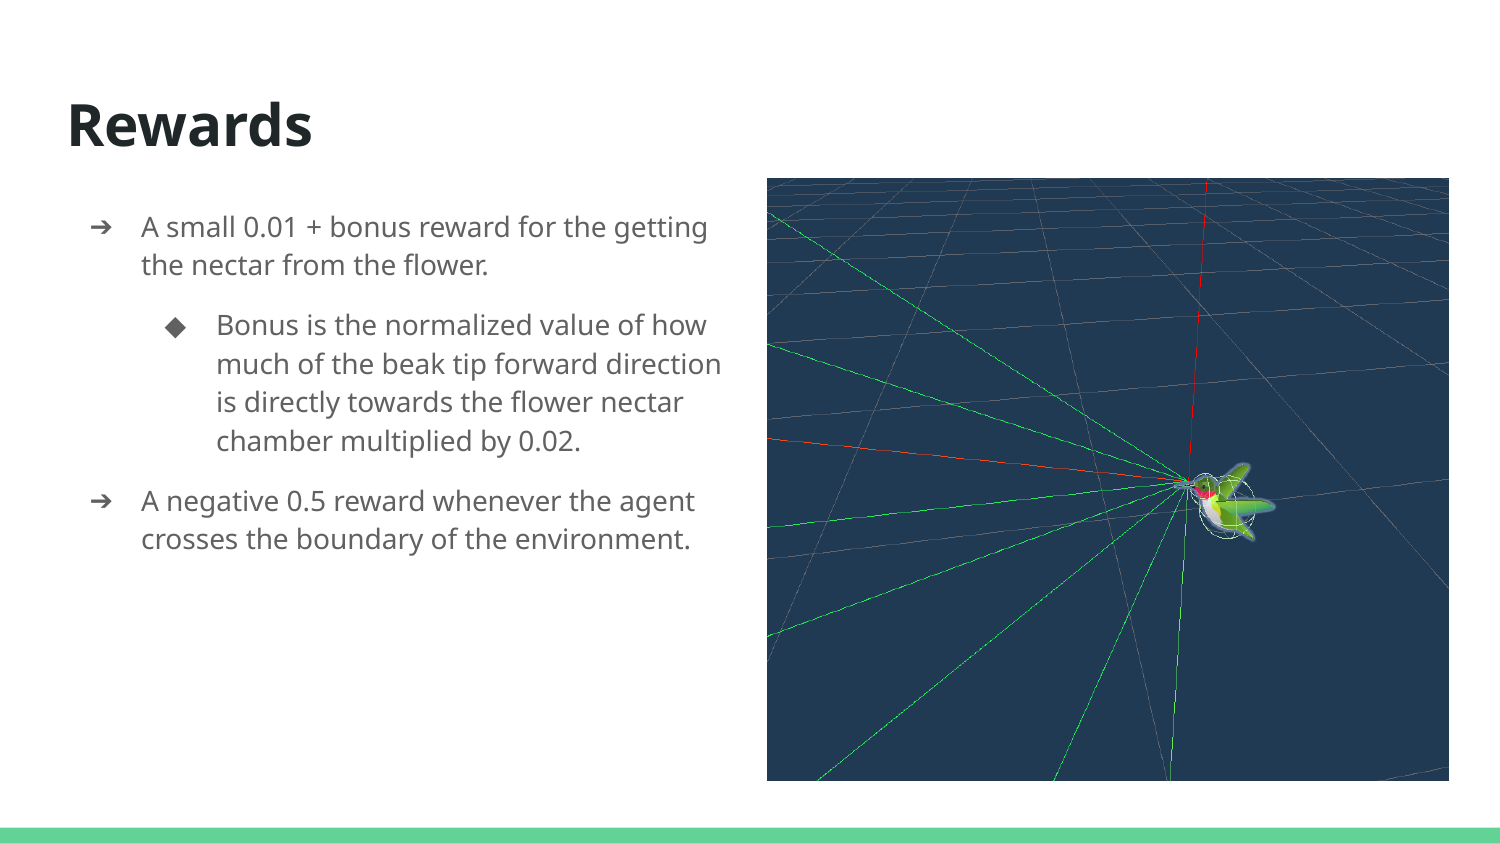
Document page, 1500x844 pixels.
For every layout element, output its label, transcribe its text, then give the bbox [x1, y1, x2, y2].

list A small 0.01 + bonus reward for the getting the nectar from the flower. Bonus is the normalized value of how much of the beak tip forward direction is directly towards the flower nectar chamber multiplied by 0.02. A negative 0.5 reward whenever the agent crosses the boundary of the environment. [51, 189, 743, 750]
title Rewards [51, 72, 1449, 167]
picture [767, 178, 1450, 781]
